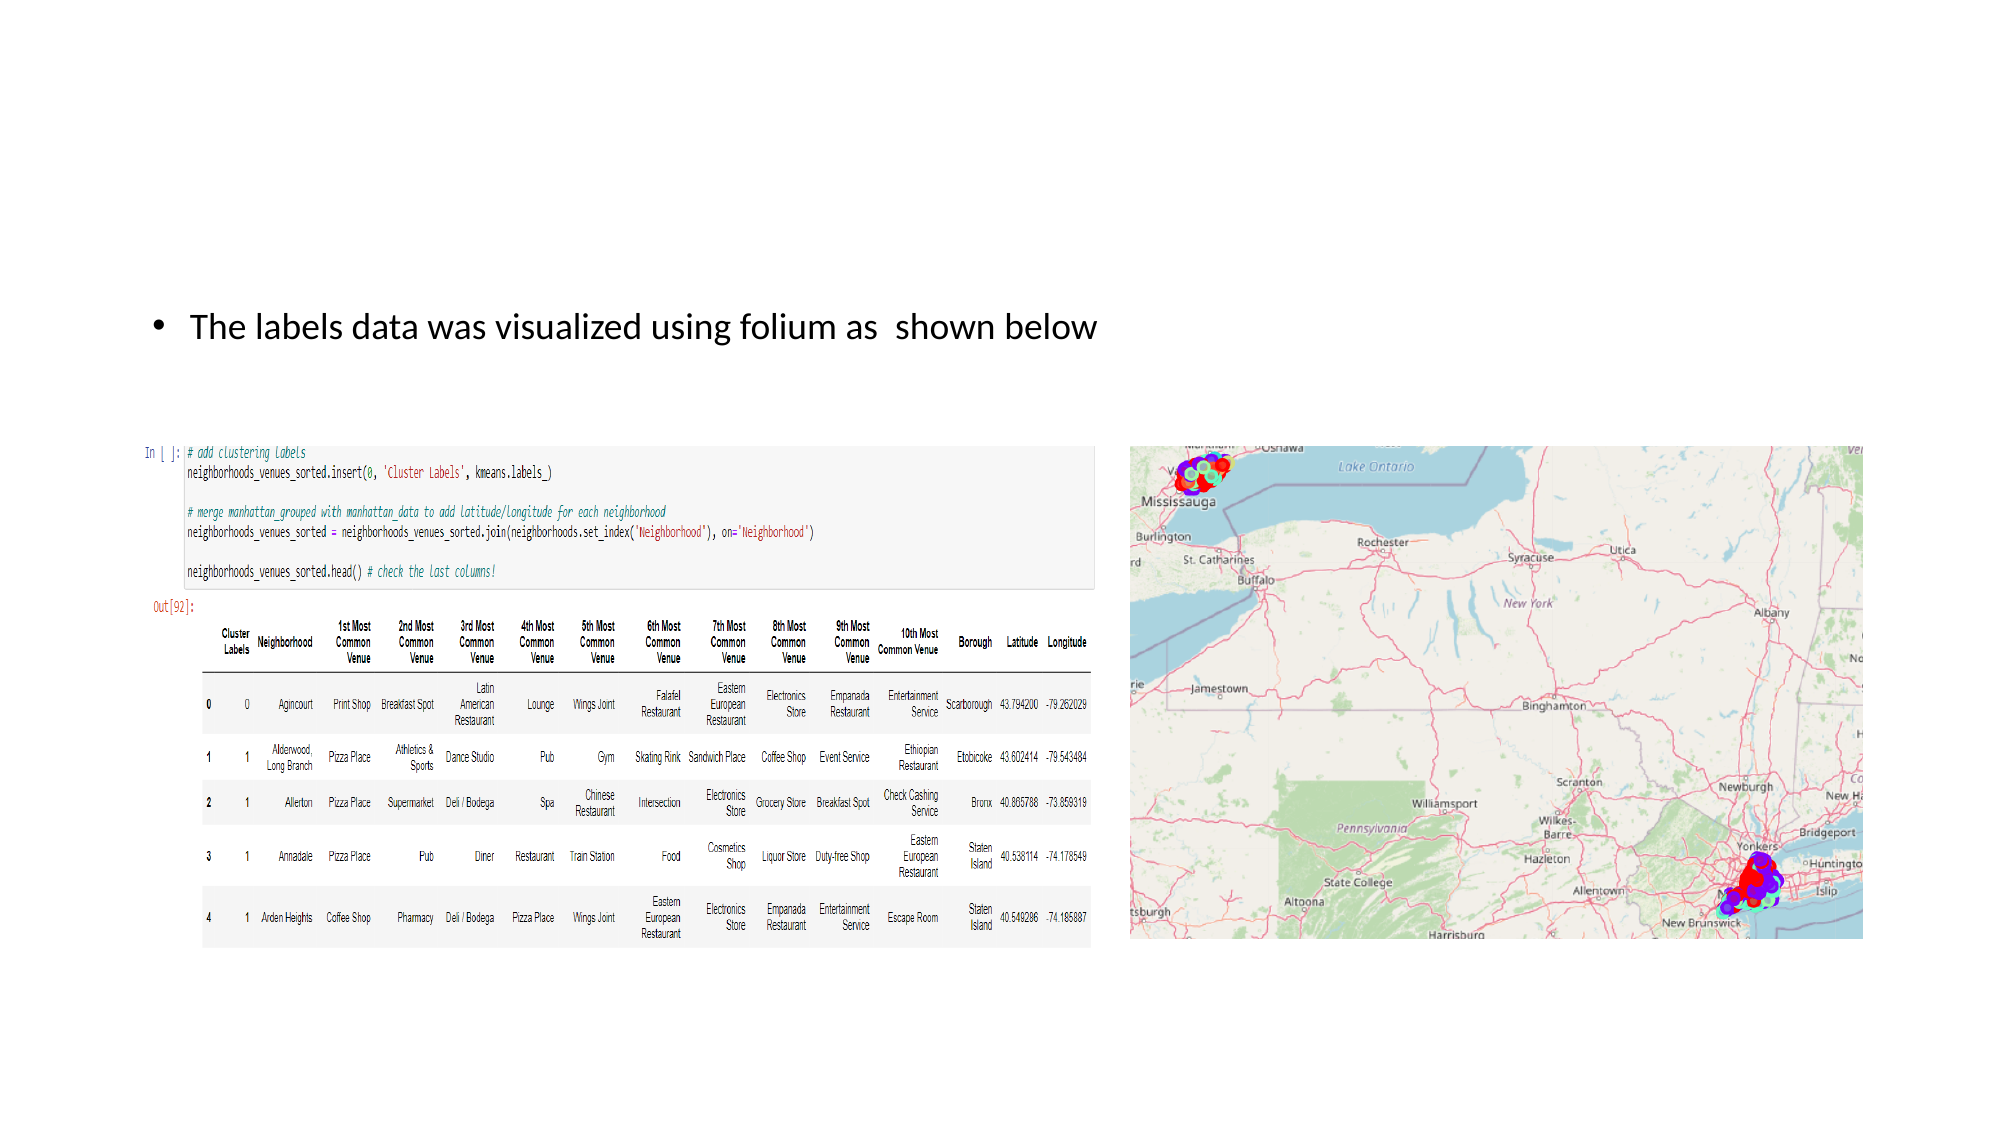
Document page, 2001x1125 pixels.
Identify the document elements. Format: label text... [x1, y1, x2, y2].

picture [1130, 446, 1863, 939]
picture [137, 446, 1097, 953]
list The labels data was visualized using folium as shown below [137, 299, 1863, 1014]
